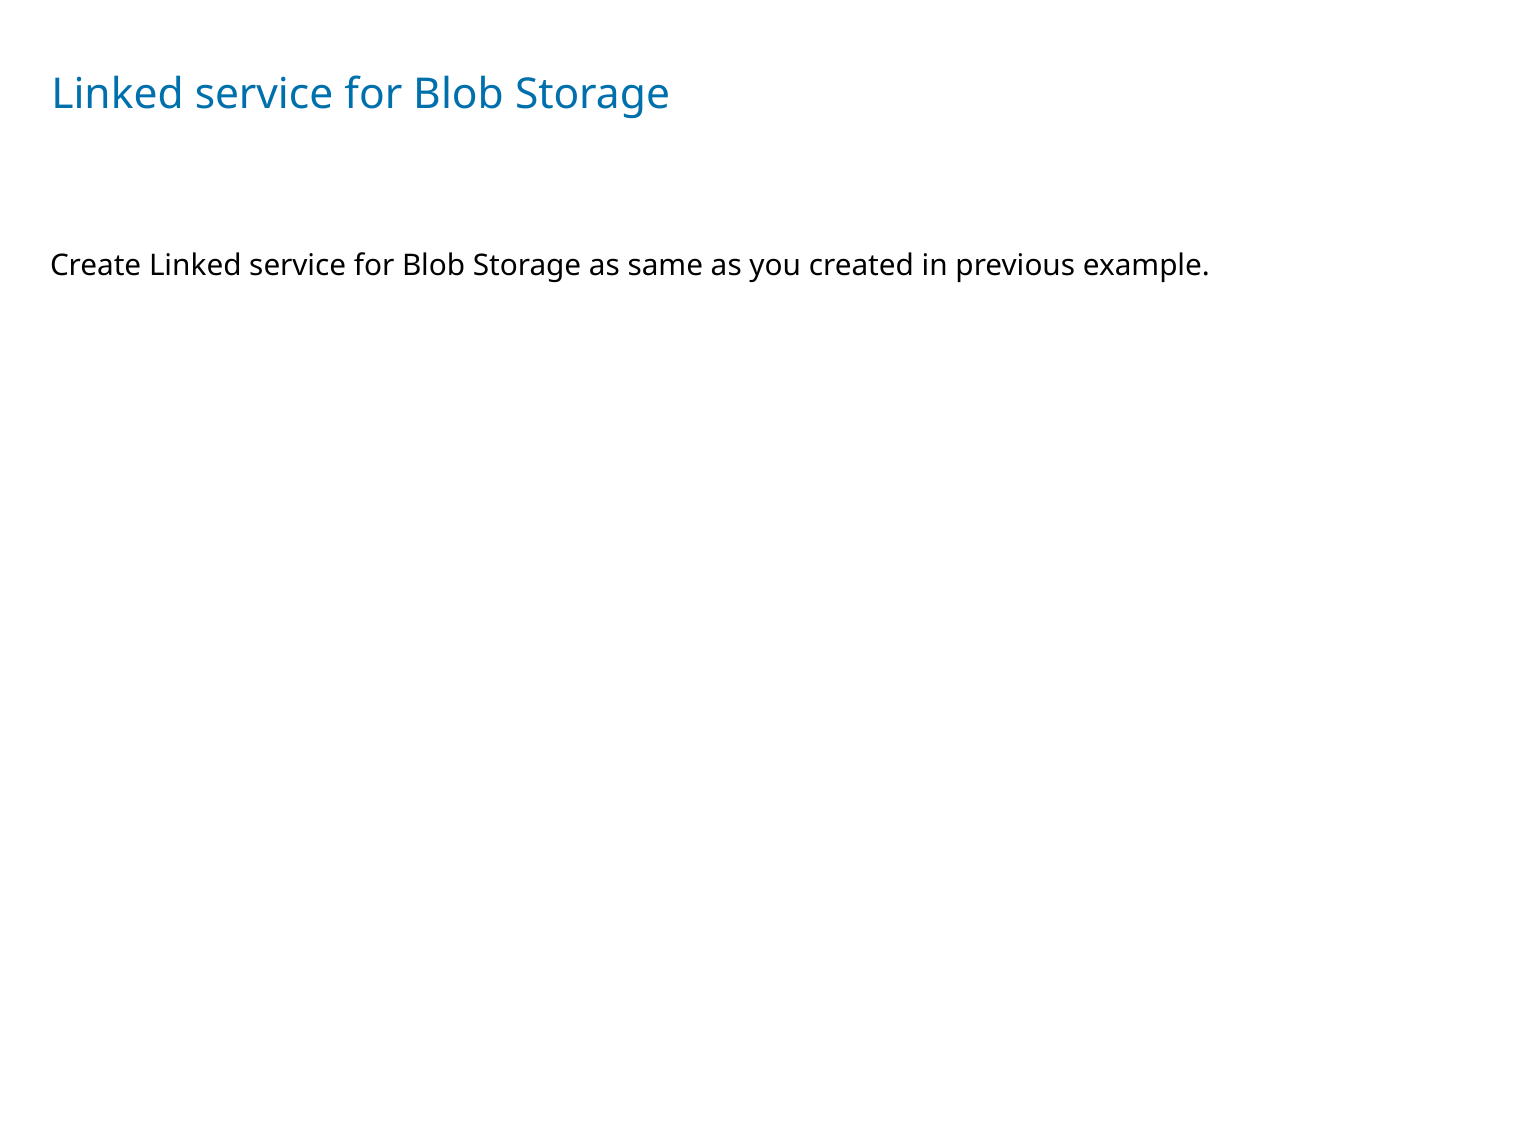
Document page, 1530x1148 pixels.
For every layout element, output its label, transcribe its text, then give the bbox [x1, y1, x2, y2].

title Linked service for Blob Storage [50, 68, 1479, 213]
list Create Linked service for Blob Storage as same as you created in previous example. [49, 249, 1530, 1028]
